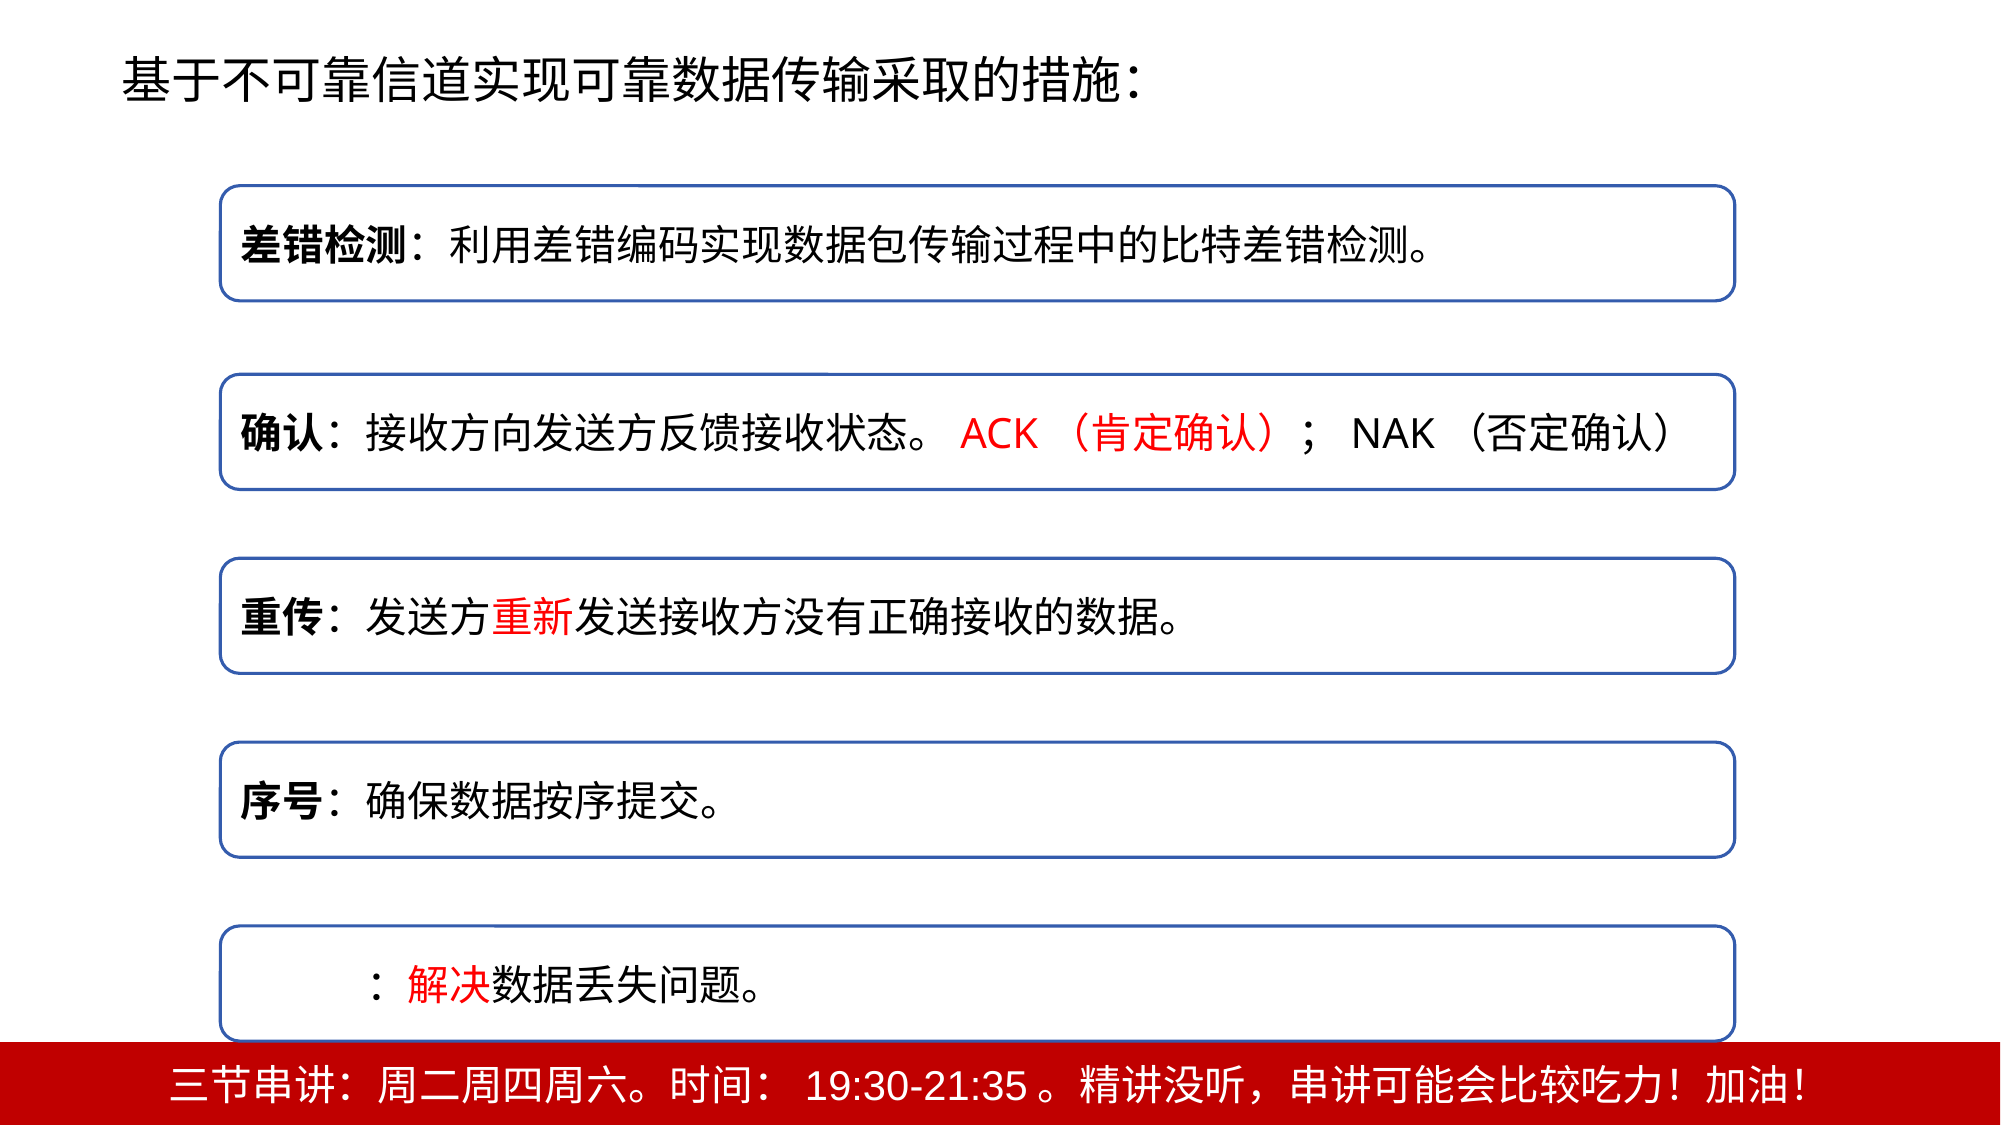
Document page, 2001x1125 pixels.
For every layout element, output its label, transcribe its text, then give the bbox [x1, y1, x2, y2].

text_box 重传：发送方重新发送接收方没有正确接收的数据。 [219, 557, 1736, 675]
text_box 差错检测：利用差错编码实现数据包传输过程中的比特差错检测。 [219, 184, 1736, 302]
text_box 基于不可靠信道实现可靠数据传输采取的措施： [106, 41, 1362, 117]
text_box 计时器：解决数据丢失问题。 [219, 924, 1736, 1043]
text_box 序号：确保数据按序提交。 [219, 741, 1736, 859]
text_box 确认：接收方向发送方反馈接收状态。ACK（肯定确认）；NAK（否定确认） [219, 373, 1736, 491]
